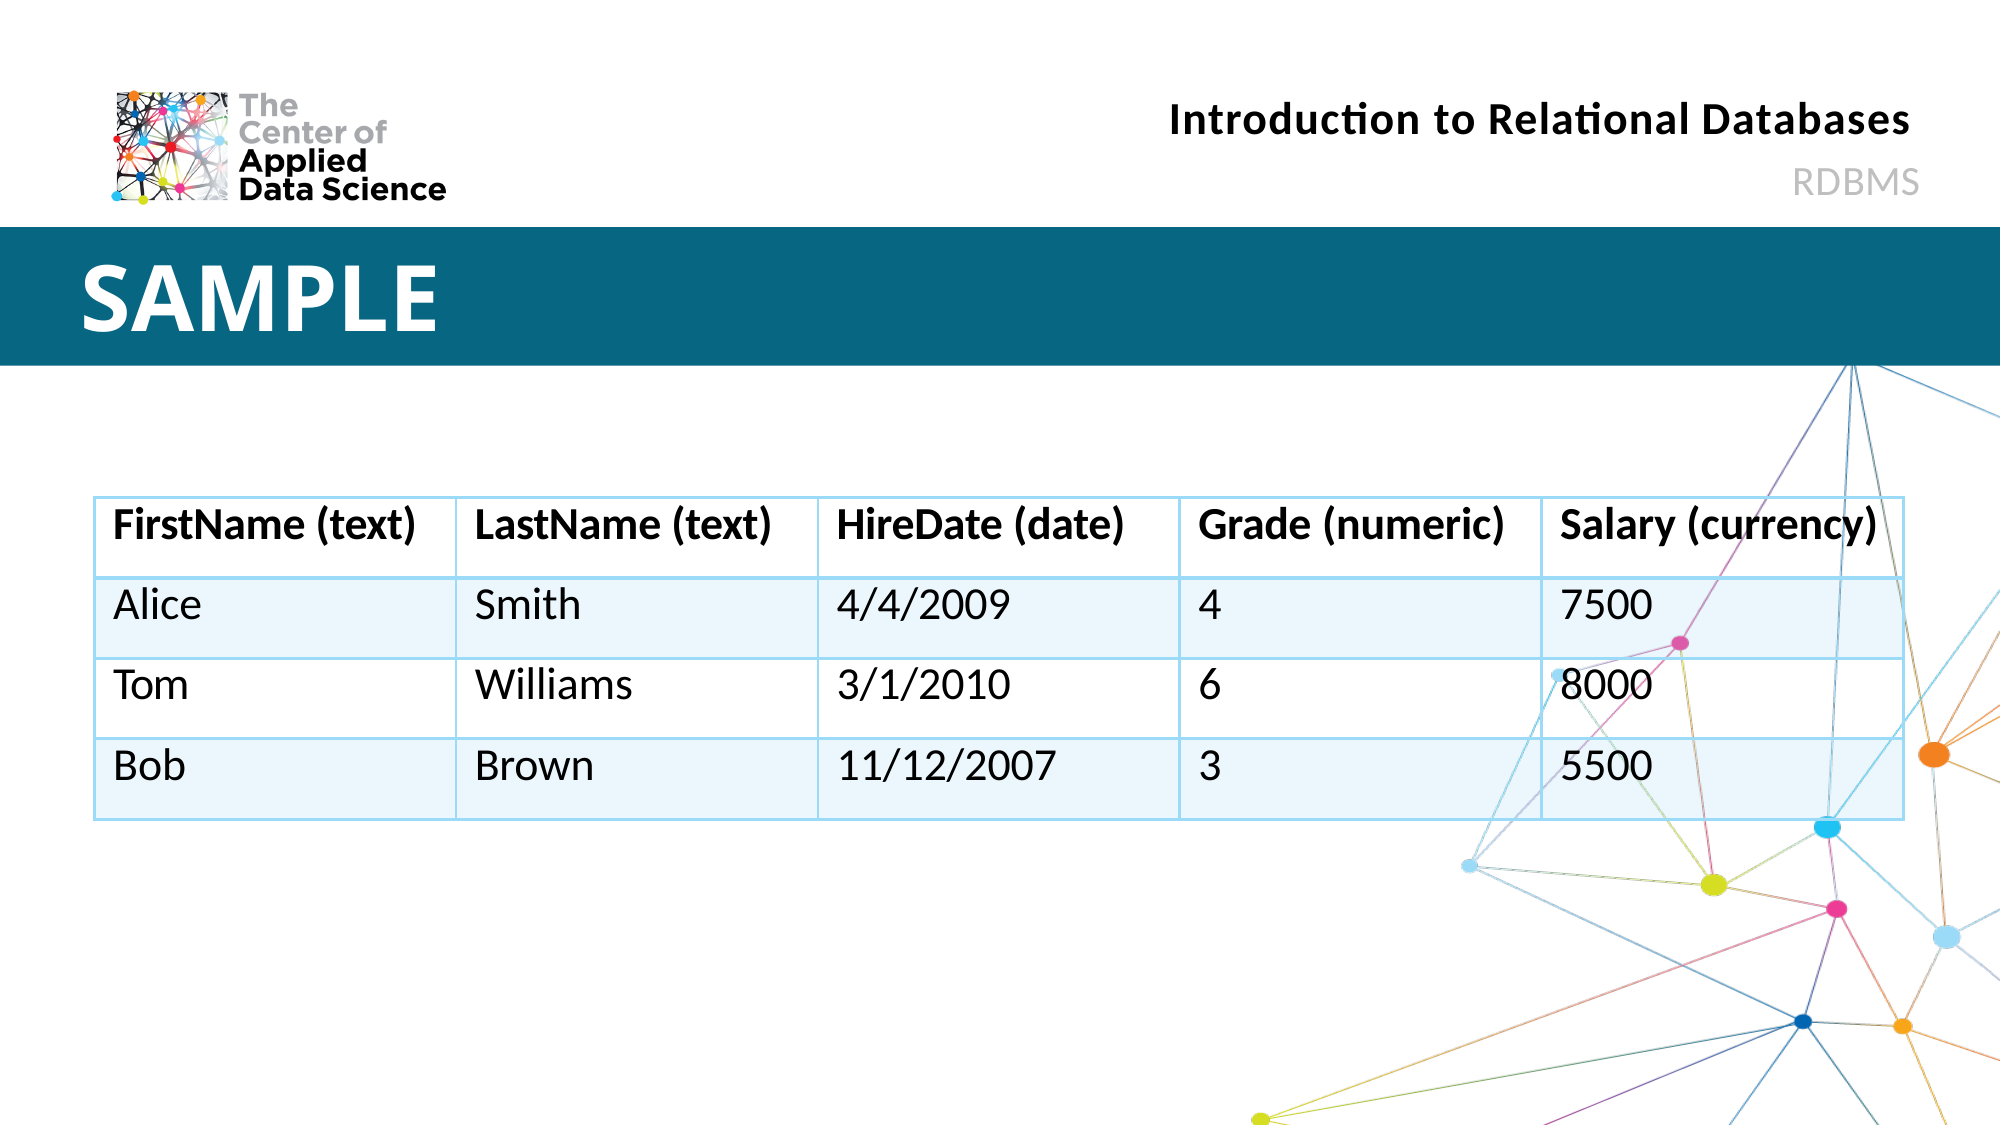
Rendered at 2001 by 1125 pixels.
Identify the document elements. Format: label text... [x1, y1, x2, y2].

table_cell 8000 [1543, 660, 1902, 737]
table_cell 6 [1181, 660, 1540, 737]
table_cell Bob [96, 740, 455, 818]
table_cell 11/12/2007 [819, 740, 1178, 818]
table_header LastName (text) [457, 499, 817, 576]
table_cell 3/1/2010 [819, 660, 1178, 737]
table_cell Alice [96, 580, 455, 657]
table_header Grade (numeric) [1181, 499, 1540, 576]
title Introduction to Relational Databases RDBMS [1166, 75, 1921, 227]
picture [1219, 366, 2000, 1125]
table_cell Brown [457, 740, 817, 818]
table_cell 5500 [1543, 740, 1902, 818]
picture [111, 90, 446, 205]
table_header Salary (currency) [1543, 499, 1902, 576]
table_header HireDate (date) [819, 499, 1178, 576]
table_header FirstName (text) [96, 499, 455, 576]
text_box SAMPLE TABLE [78, 237, 737, 460]
table_cell Williams [457, 660, 817, 737]
text_box [0, 227, 2000, 366]
table_cell Smith [457, 580, 817, 657]
table_cell 7500 [1543, 580, 1902, 657]
table_cell 3 [1181, 740, 1540, 818]
table_cell 4 [1181, 580, 1540, 657]
table_cell Tom [96, 660, 455, 737]
table_cell 4/4/2009 [819, 580, 1178, 657]
